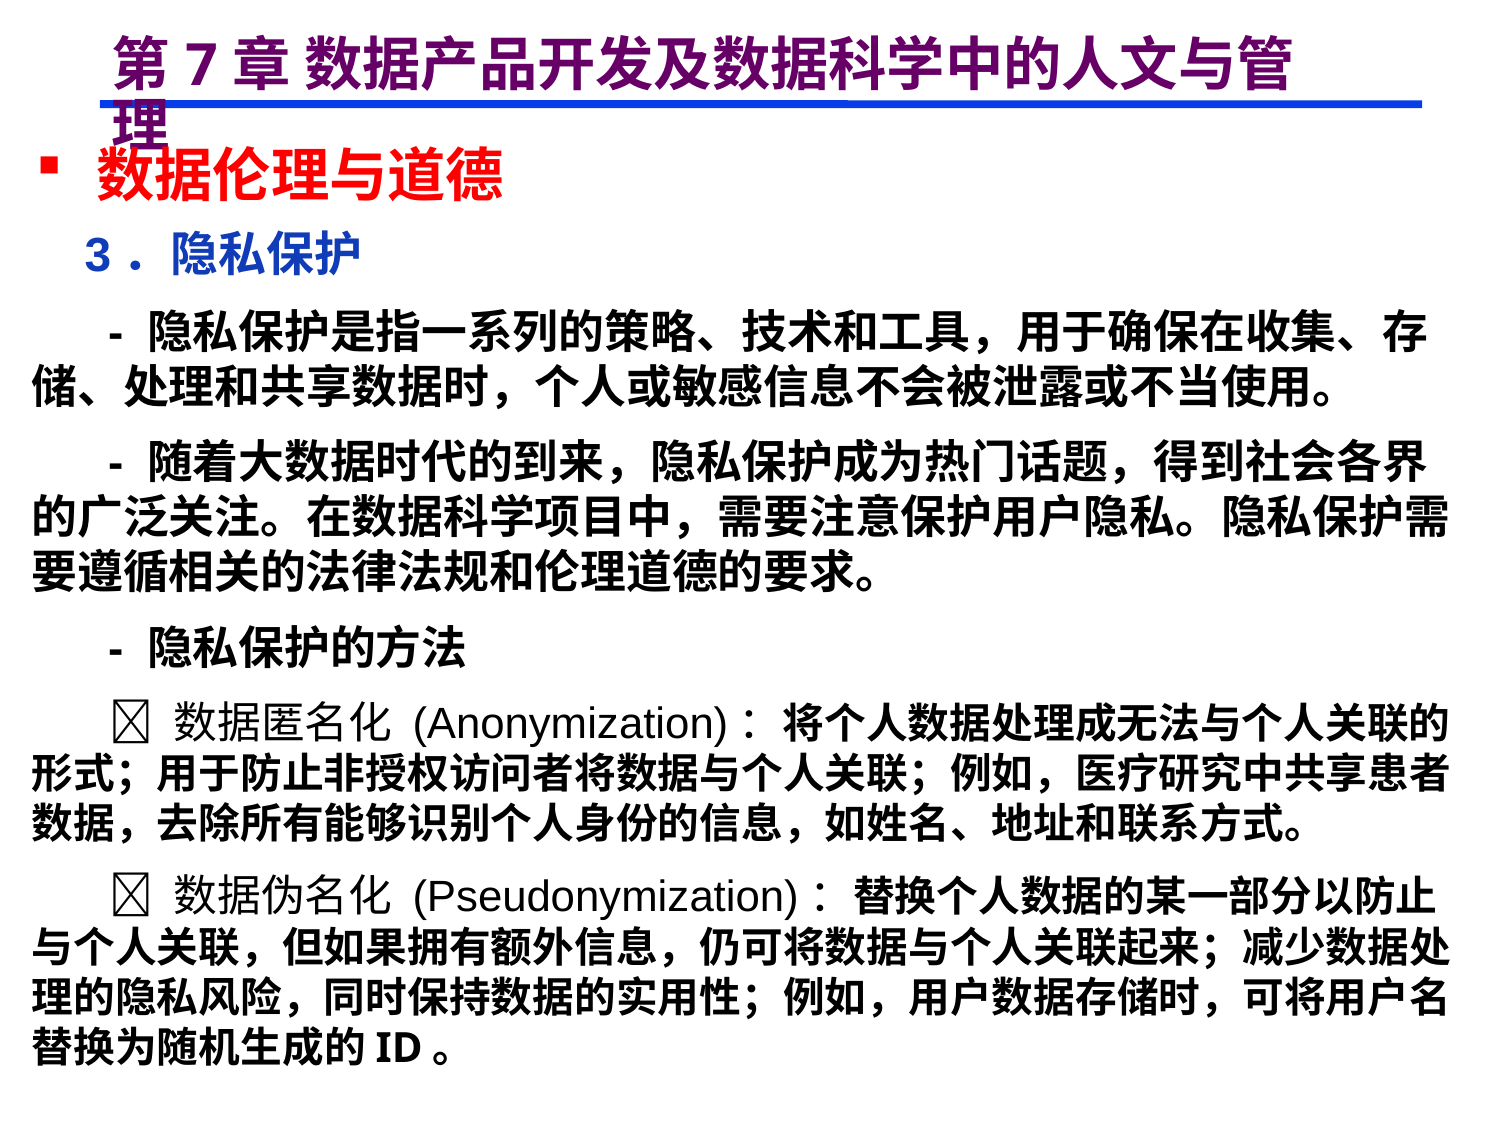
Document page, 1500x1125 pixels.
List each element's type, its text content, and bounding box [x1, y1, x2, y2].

subtitle 数据伦理与道德 [20, 129, 1473, 216]
text_box 3．隐私保护 - 隐私保护是指一系列的策略、技术和工具，用于确保在收集、存储、处理和共享数据时，个人或敏感信息不会被泄露或不当使用。 - 随着大数据时代的到来，隐私保护成为热门话题，得到社会各界的广泛关注。在数据科学项目中，需要注意保护用户隐私。隐私保护需要遵循相关的法律法规和伦理道德的要求。 - 隐私保护的方法  数据匿名化 (Anonymization)：将个人数据处理成无法与个人关联的形式；用于防止非授权访问者将数据与个人关联；例如，医疗研究中共享患者数据，去除所有能够识别个人身份的信息，如姓名、地址和联系方式。  数据伪名化 (Pseudonymization)：替换个人数据的某一部分以防止与个人关联，但如果拥有额外信息，仍可将数据与个人关联起来；减少数据处理的隐私风险，同时保持数据的实用性；例如，用户数据存储时，可将用户名替换为随机生成的ID。 [16, 216, 1484, 1084]
title 第7章 数据产品开发及数据科学中的人文与管理 [100, 32, 1355, 129]
